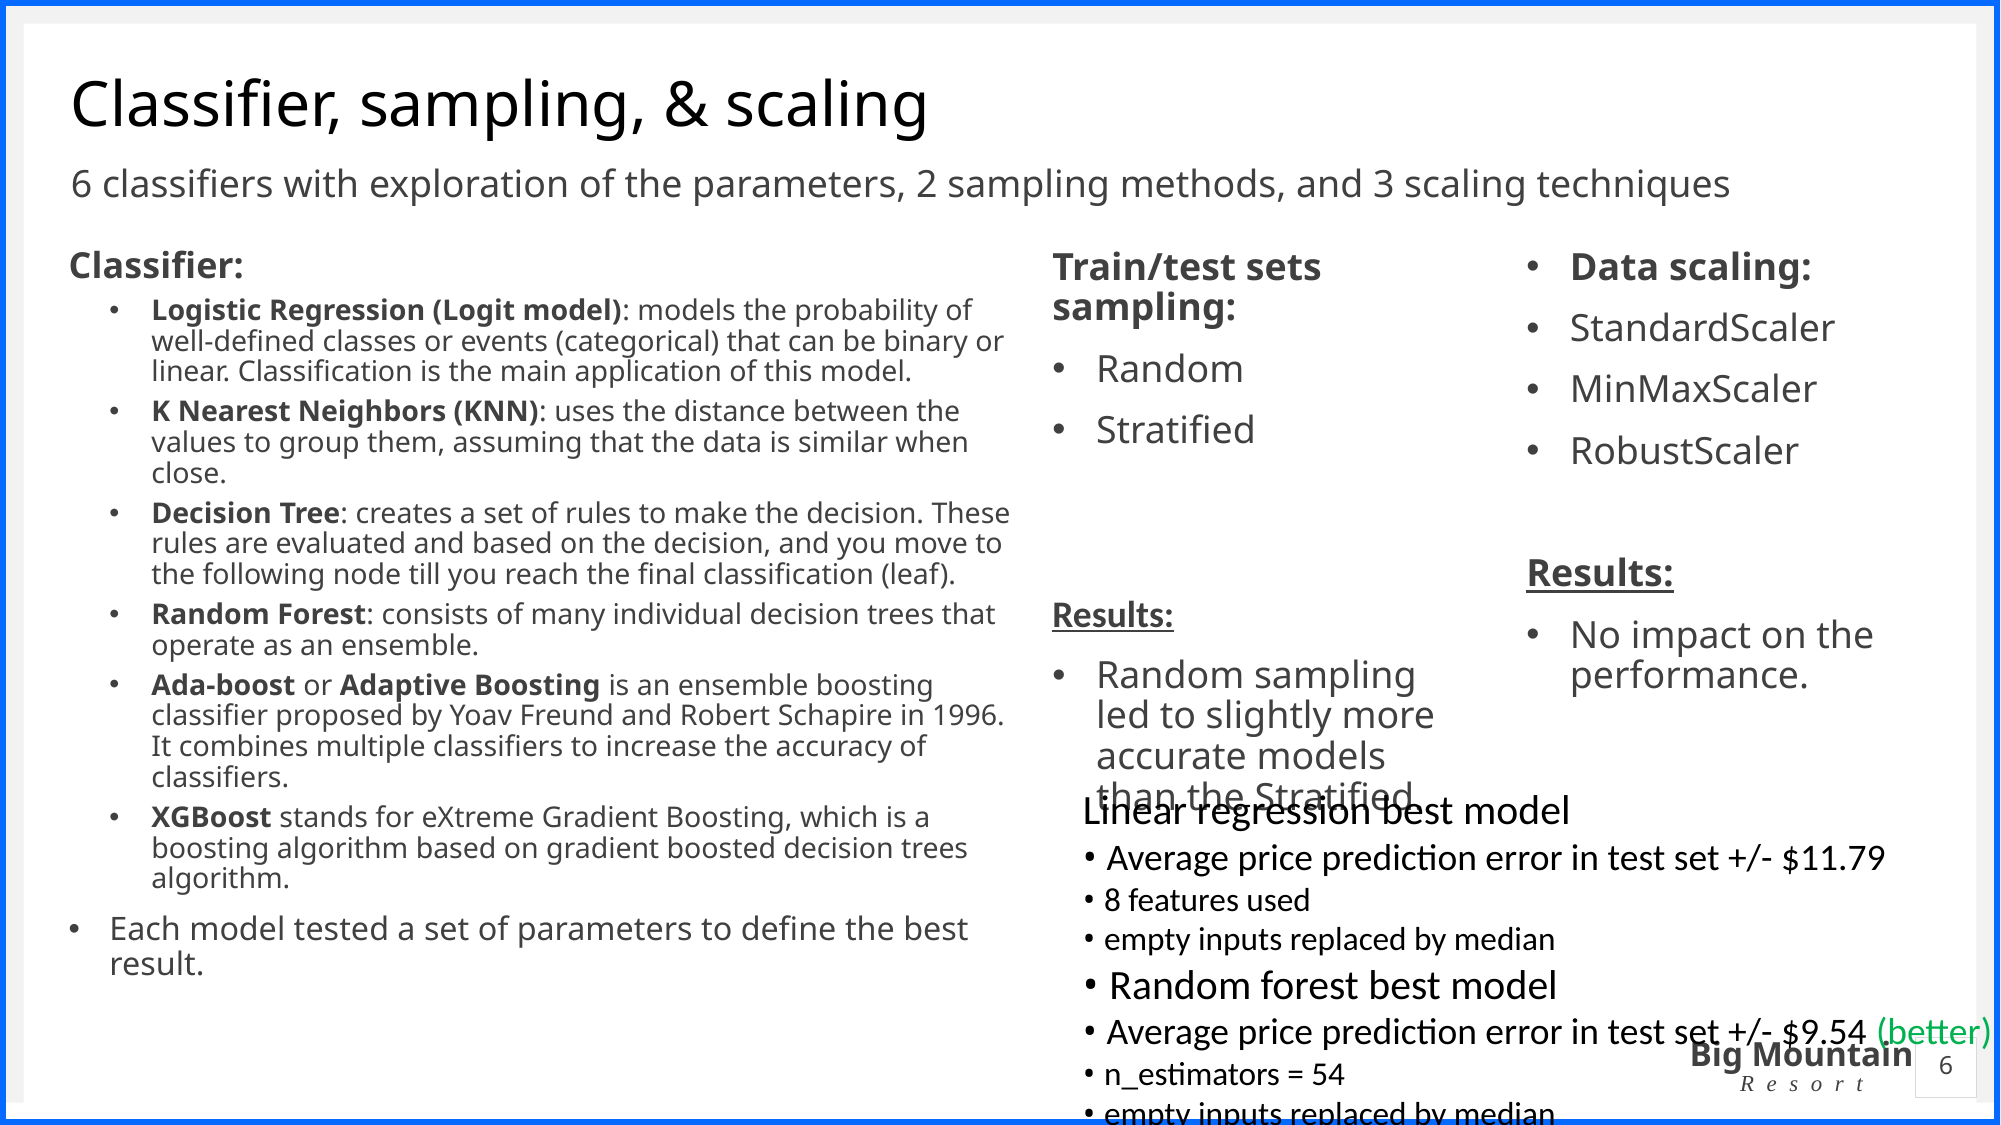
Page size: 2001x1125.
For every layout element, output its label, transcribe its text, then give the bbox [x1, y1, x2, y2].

list Classifier: Logistic Regression (Logit model): models the probability of well-defined classes or events (categorical) that can be binary or linear. Classification is the main application of this model. K Nearest Neighbors (KNN): uses the distance between the values to group them, assuming that the data is similar when close. Decision Tree: creates a set of rules to make the decision. These rules are evaluated and based on the decision, and you move to the following node till you reach the final classification (leaf). Random Forest: consists of many individual decision trees that operate as an ensemble. Ada-boost or Adaptive Boosting is an ensemble boosting classifier proposed by Yoav Freund and Robert Schapire in 1996. It combines multiple classifiers to increase the accuracy of classifiers. XGBoost stands for eXtreme Gradient Boosting, which is a boosting algorithm based on gradient boosted decision trees algorithm. Each model tested a set of parameters to define the best result. [68, 248, 1014, 1016]
list Train/test sets sampling: Random Stratified Results: Random sampling led to slightly more accurate models than the Stratified. [1052, 247, 1458, 1016]
text_box Linear regression best model • Average price prediction error in test set +/- $11.79 • 8 features used • empty inputs replaced by median • Random forest best model • Average price prediction error in test set +/- $9.54 (better) • n_estimators = 54 • empty inputs replaced by median [1068, 775, 2000, 1125]
list 6 classifiers with exploration of the parameters, 2 sampling methods, and 3 scaling techniques [70, 165, 1931, 225]
title Classifier, sampling, & scaling [70, 70, 1932, 142]
list Data scaling: StandardScaler MinMaxScaler RobustScaler Results: No impact on the performance. [1526, 247, 1932, 775]
